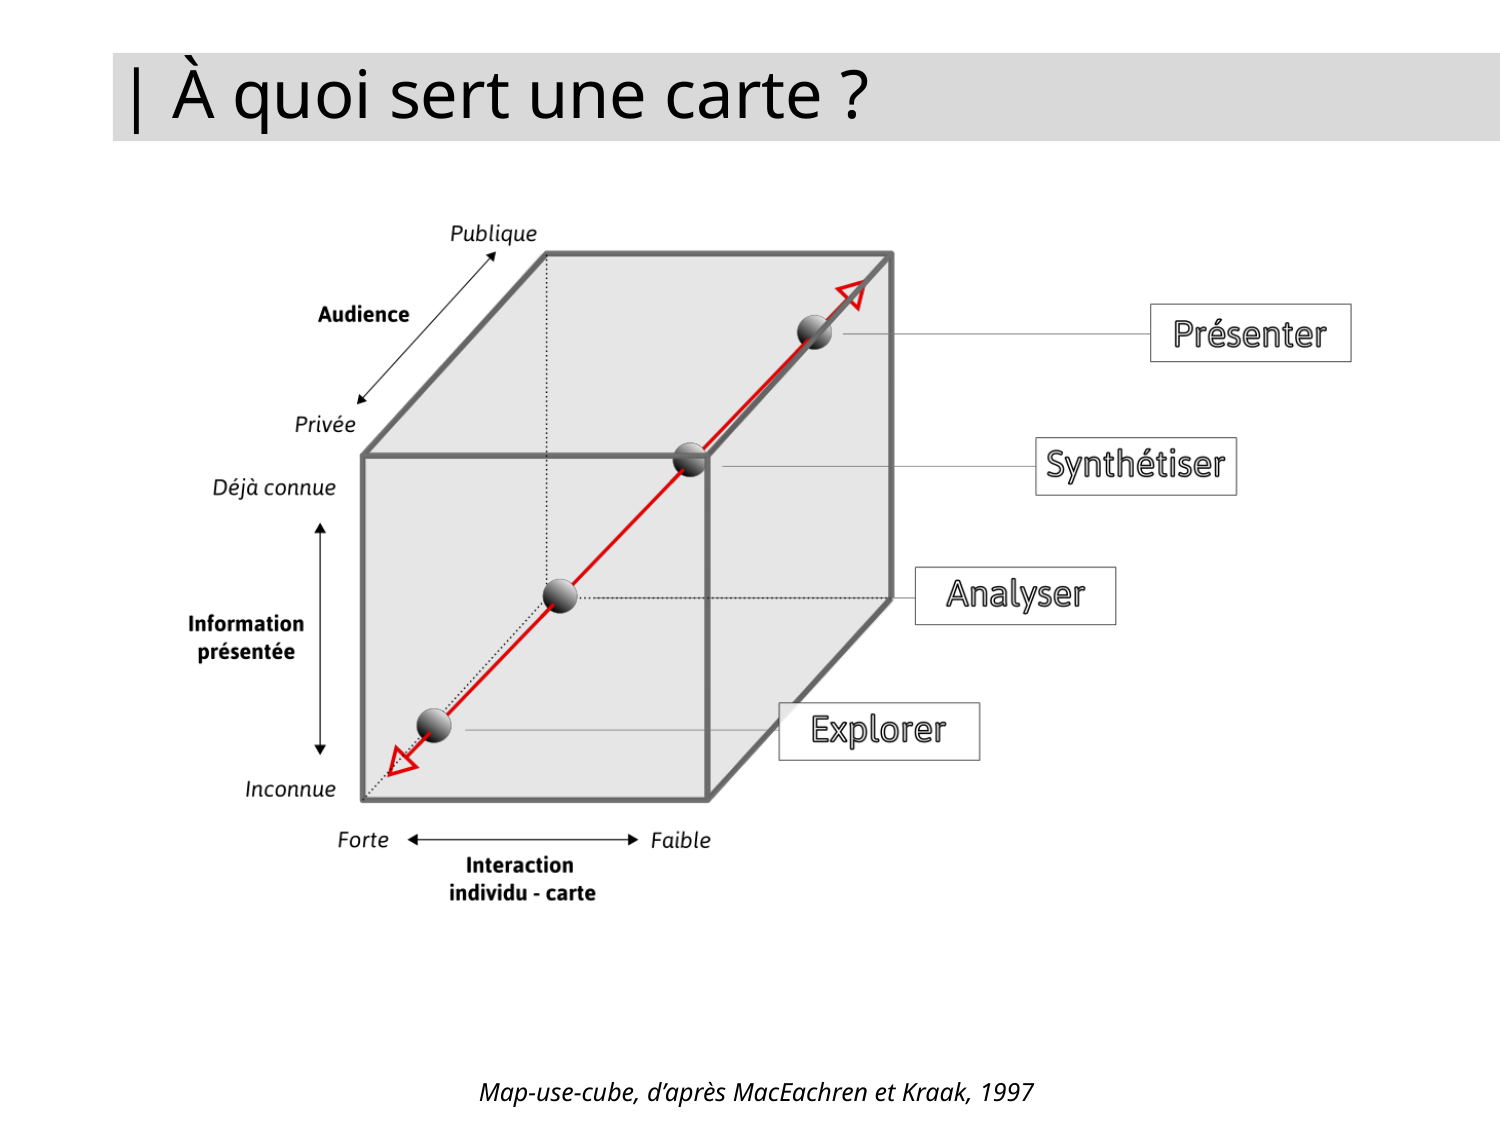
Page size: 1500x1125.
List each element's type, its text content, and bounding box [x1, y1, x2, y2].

text_box Map-use-cube, d’après MacEachren et Kraak, 1997 [117, 1069, 1397, 1115]
picture [132, 167, 1368, 958]
title | À quoi sert une carte ? [103, 0, 1397, 206]
text_box [1397, 52, 1500, 142]
